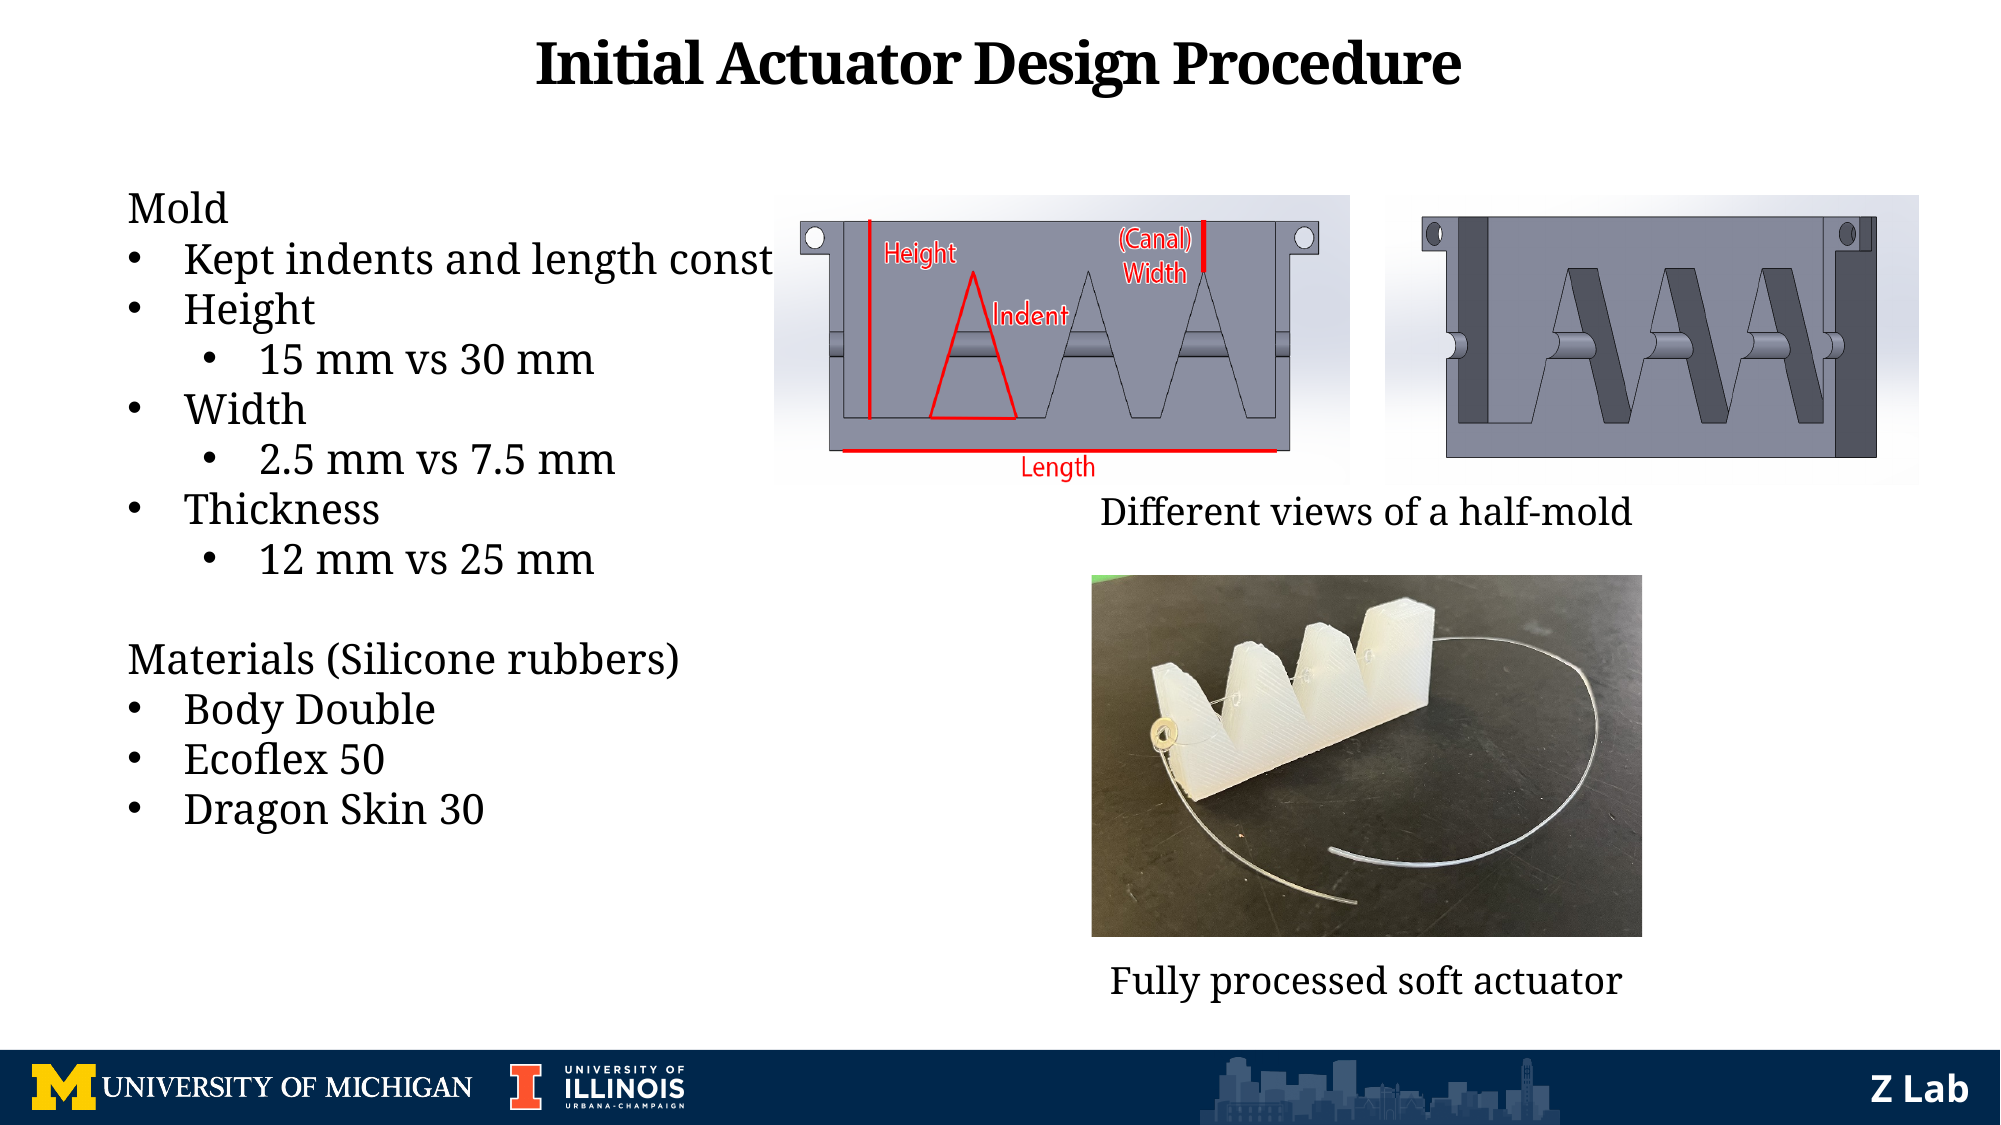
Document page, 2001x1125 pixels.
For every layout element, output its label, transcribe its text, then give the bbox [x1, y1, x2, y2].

text_box Fully processed soft actuator [1095, 949, 1639, 1010]
picture [510, 1064, 684, 1110]
title Initial Actuator Design Procedure [0, 1, 2000, 122]
picture [30, 1064, 474, 1110]
picture [774, 195, 1351, 486]
picture [1200, 1049, 1560, 1125]
picture [1385, 195, 1919, 486]
text_box Mold Kept indents and length constant Height 15 mm vs 30 mm Width 2.5 mm vs 7.5 mm Thickness 12 mm vs 25 mm Materials (Silicone rubbers) Body Double Ecoflex 50 Dragon Skin 30 [112, 174, 1875, 840]
text_box Different views of a half-mold [1085, 480, 1649, 541]
picture [1091, 574, 1643, 938]
